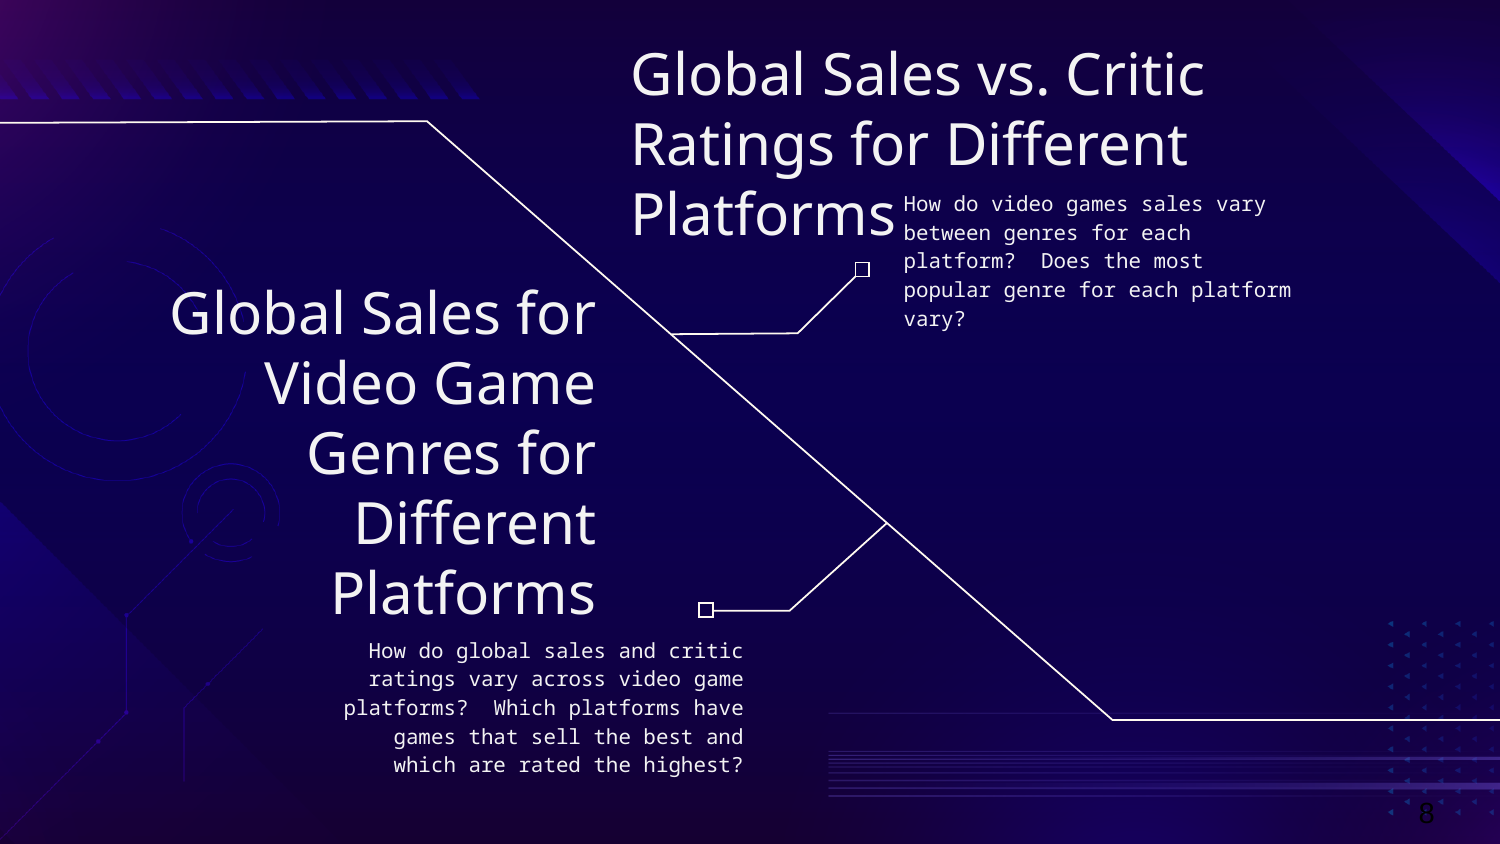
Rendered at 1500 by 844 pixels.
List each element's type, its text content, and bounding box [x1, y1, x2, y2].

subtitle How do video games sales vary between genres for each platform? Does the most popular genre for each platform vary? [873, 171, 1316, 456]
picture [0, 0, 1500, 844]
subtitle How do global sales and critic ratings vary across video game platforms? Which platforms have games that sell the best and which are rated the highest? [315, 618, 831, 801]
title Global Sales vs. Critic Ratings for Different Platforms [615, 107, 1253, 263]
slide_number 8 [1403, 779, 1494, 844]
title Global Sales for Video Game Genres for Different Platforms [136, 485, 612, 642]
